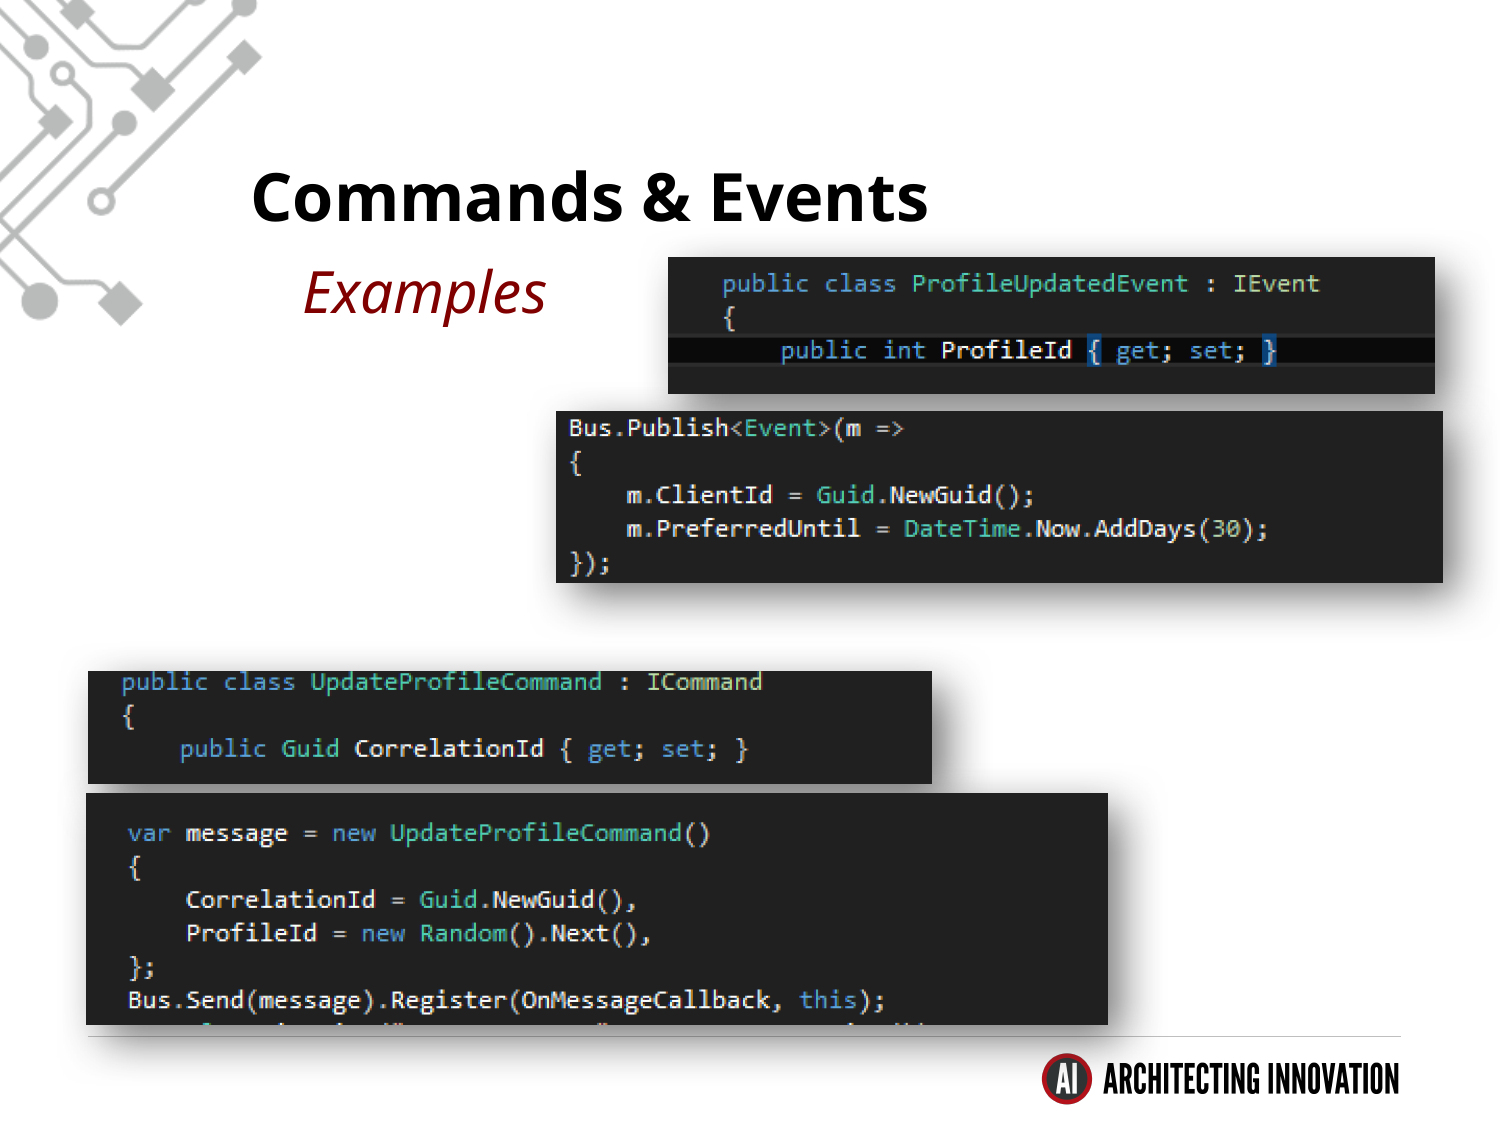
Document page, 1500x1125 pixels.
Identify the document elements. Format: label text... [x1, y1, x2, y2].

picture [667, 257, 1436, 395]
picture [556, 411, 1443, 583]
picture [86, 793, 1109, 1026]
picture [87, 671, 933, 784]
text_box Commands & Events [243, 147, 1281, 243]
picture [1031, 1042, 1412, 1112]
text_box Examples [294, 247, 555, 333]
